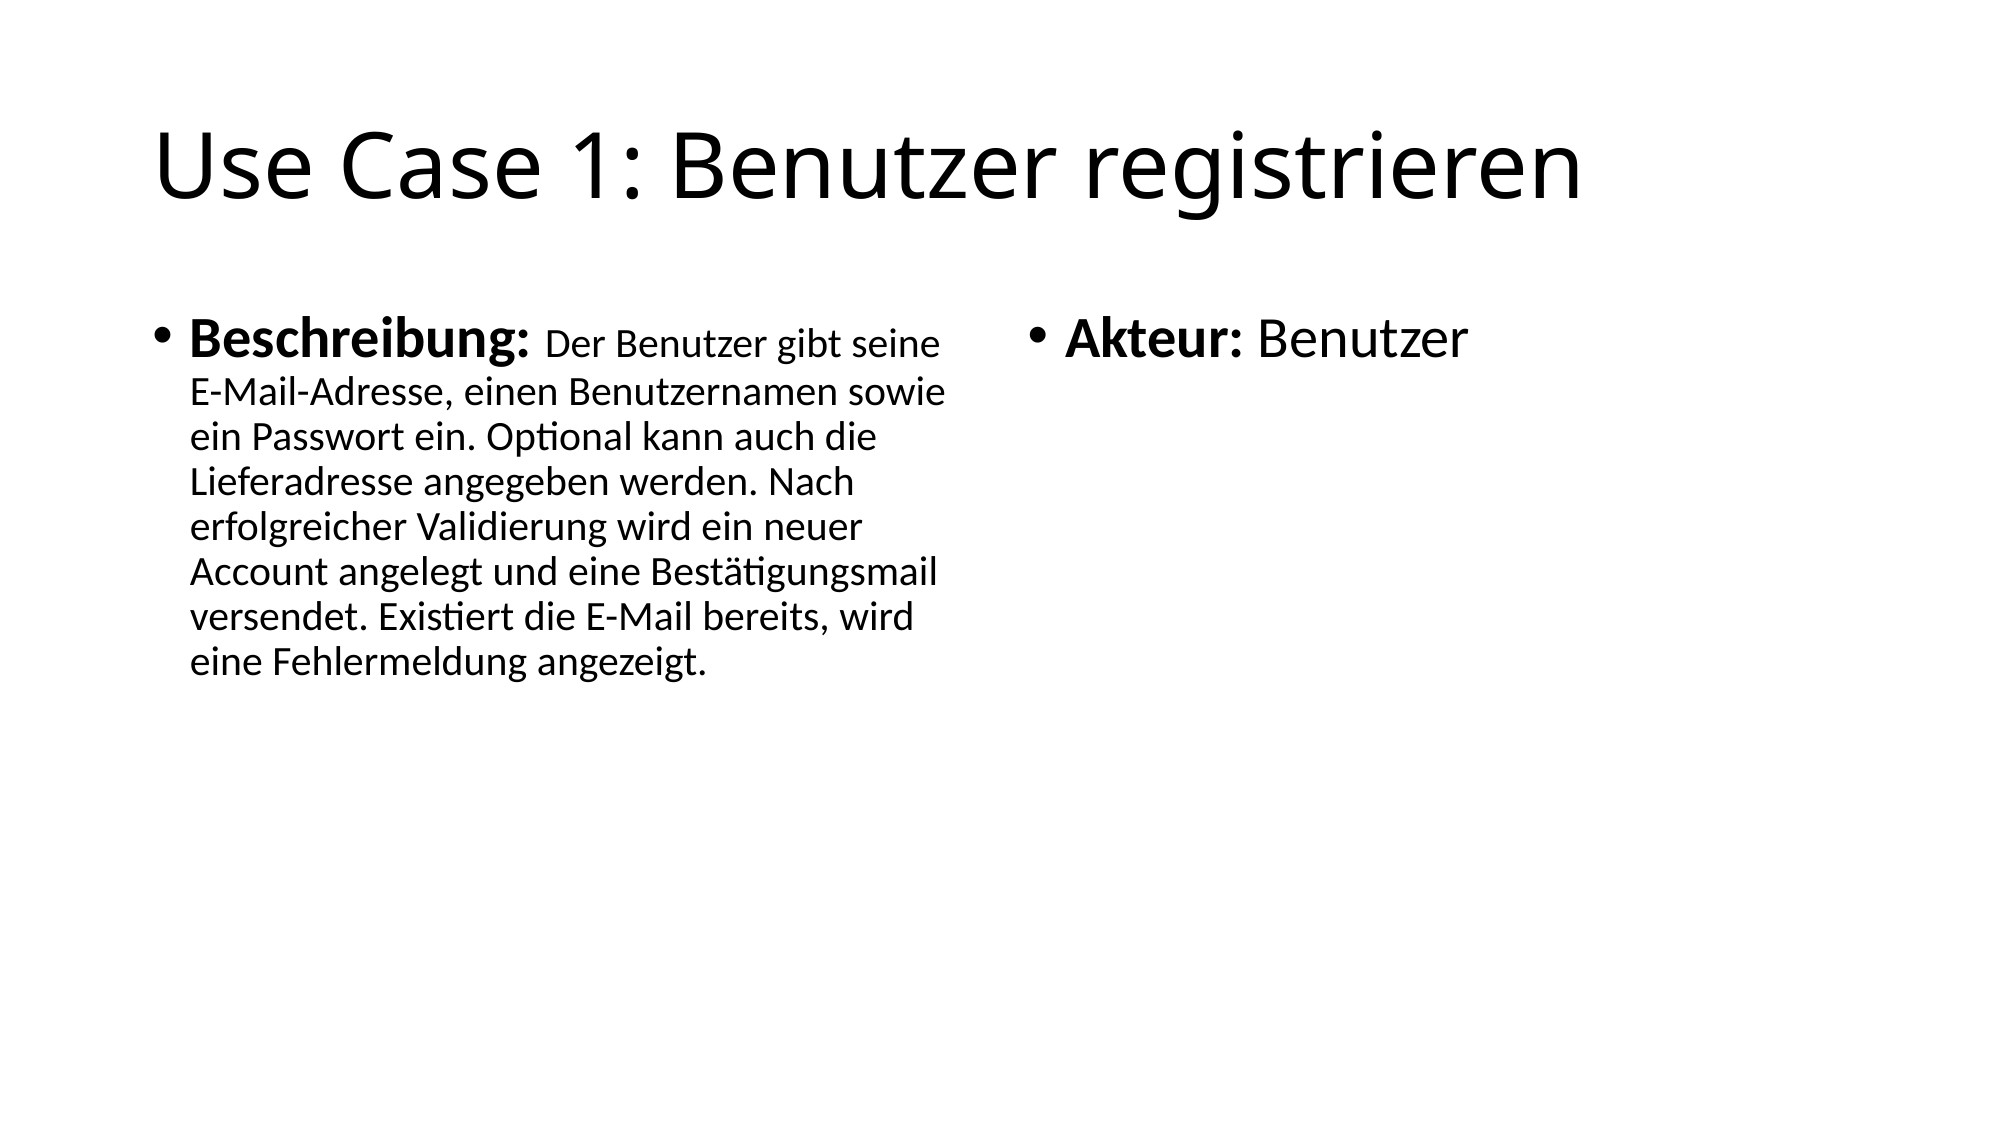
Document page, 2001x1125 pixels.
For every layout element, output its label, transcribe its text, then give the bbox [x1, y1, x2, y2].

title Use Case 1: Benutzer registrieren [137, 59, 1863, 278]
list Akteur: Benutzer [1012, 299, 1863, 1014]
list Beschreibung: Der Benutzer gibt seine E-Mail-Adresse, einen Benutzernamen sowie ein Passwort ein. Optional kann auch die Lieferadresse angegeben werden. Nach erfolgreicher Validierung wird ein neuer Account angelegt und eine Bestätigungsmail versendet. Existiert die E-Mail bereits, wird eine Fehlermeldung angezeigt. [137, 299, 988, 1014]
